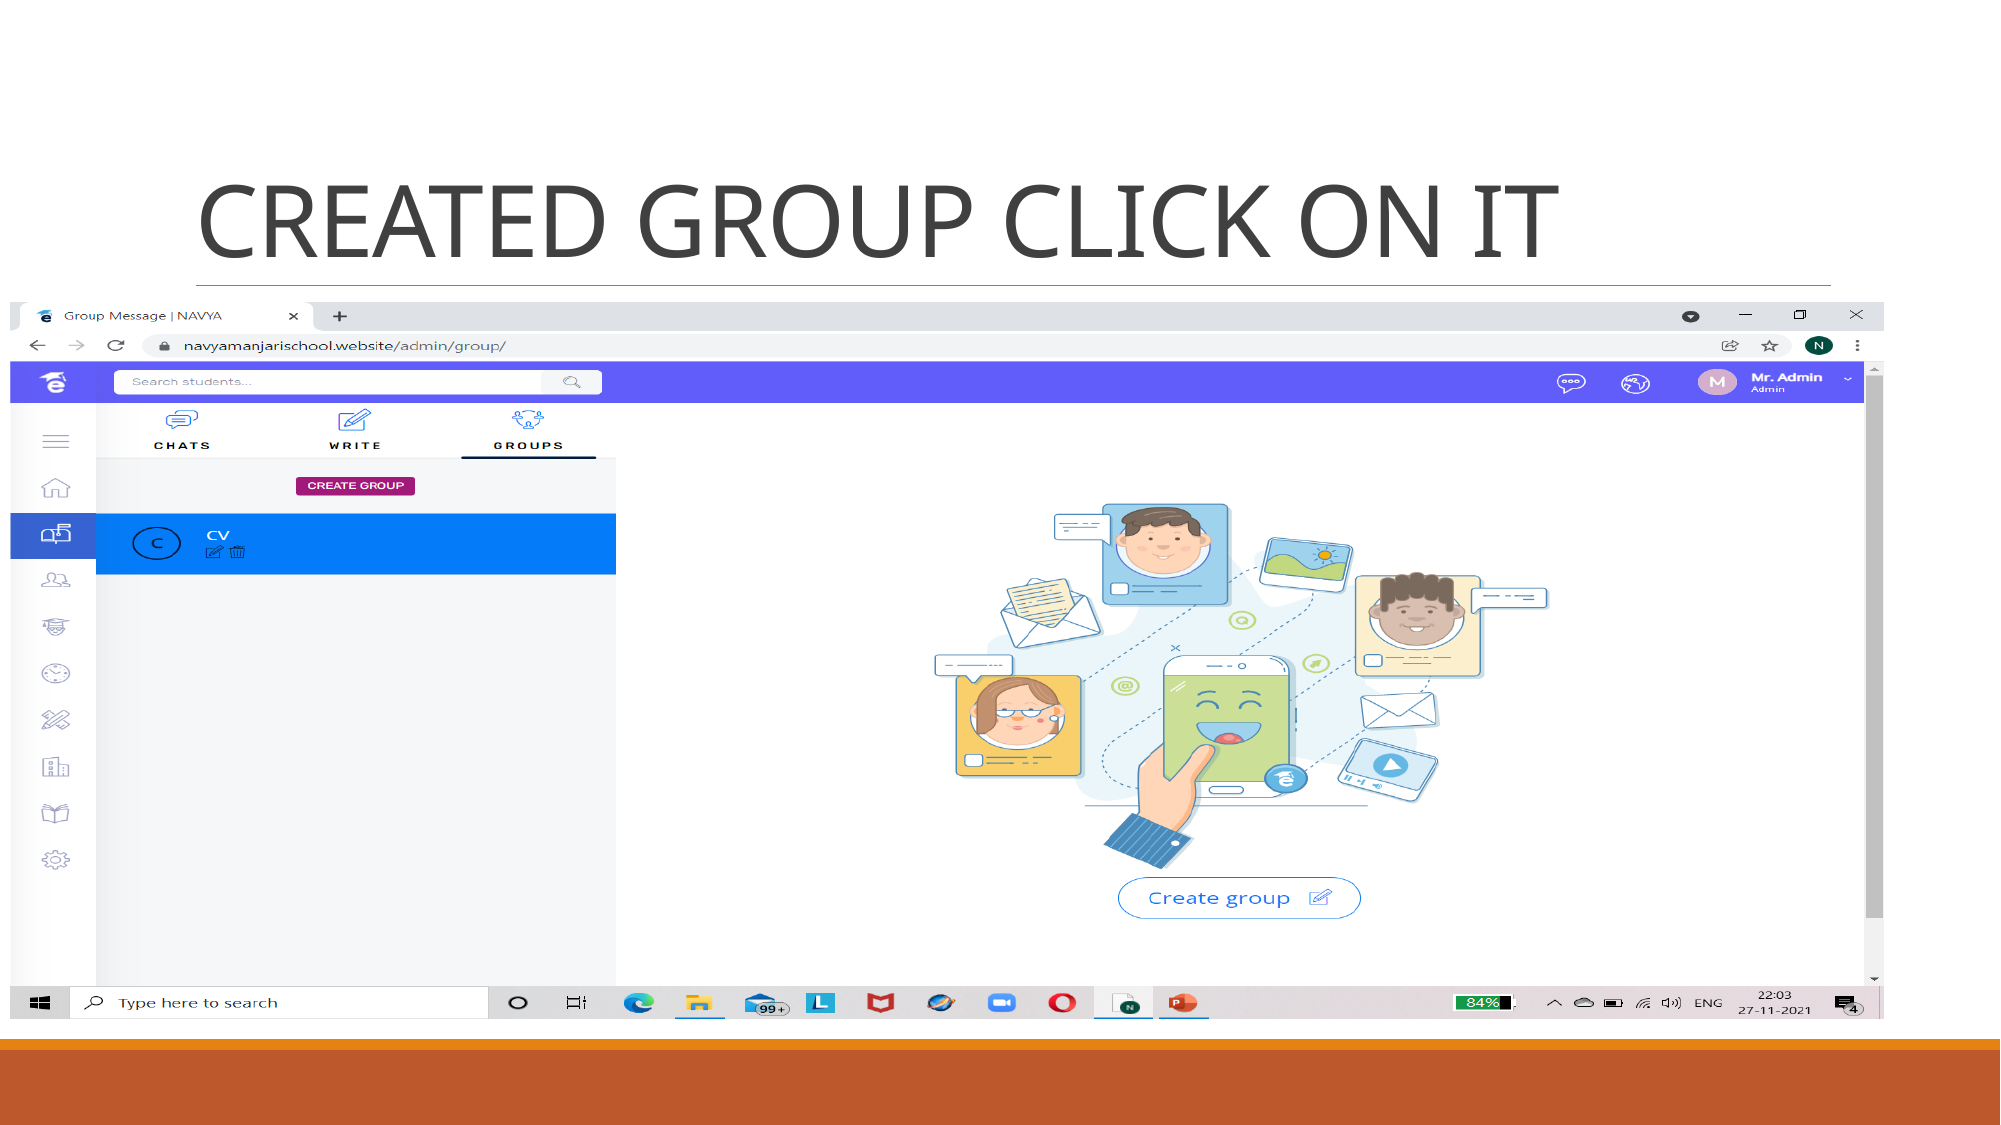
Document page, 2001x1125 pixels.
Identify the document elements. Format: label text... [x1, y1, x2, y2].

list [10, 302, 1884, 1019]
title CREATED GROUP CLICK ON IT [180, 47, 1830, 285]
